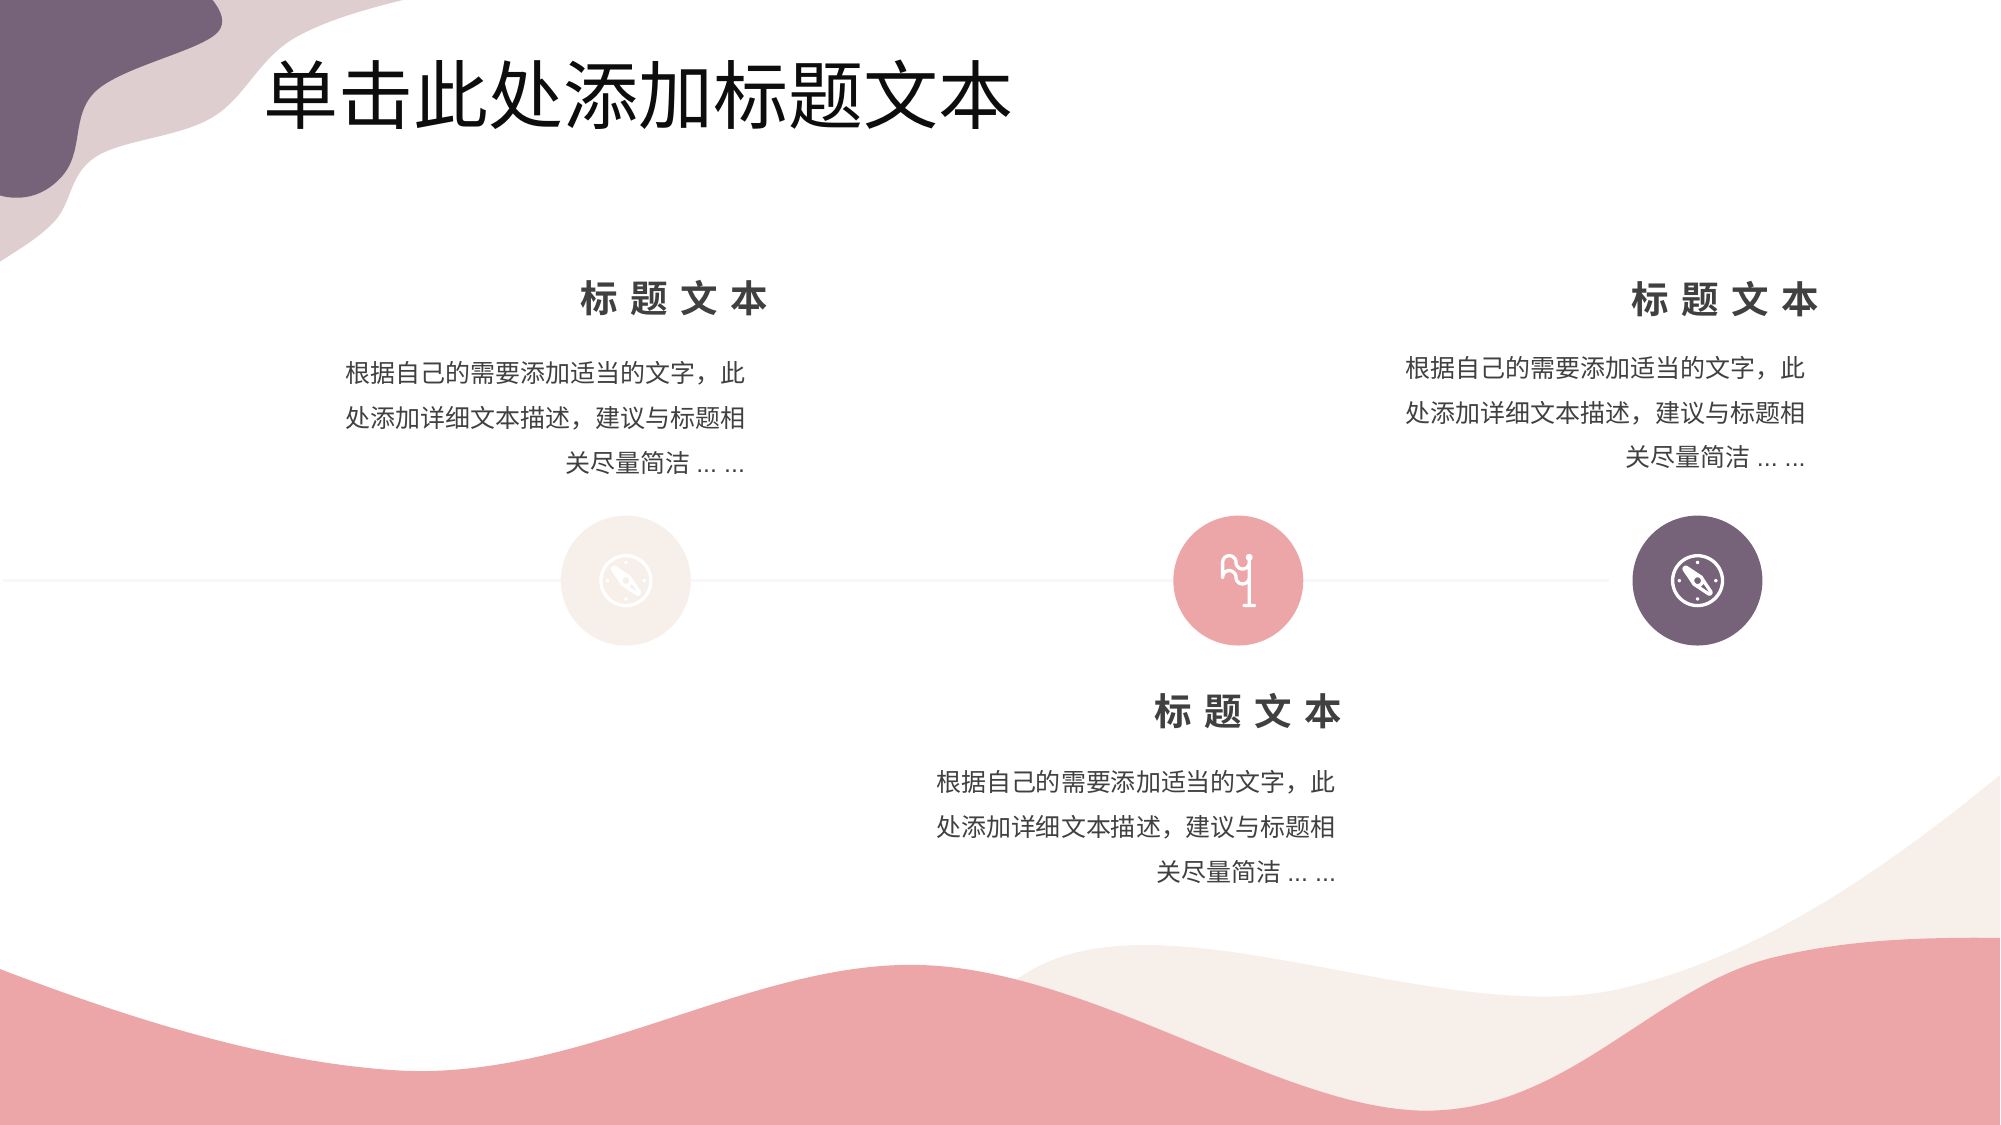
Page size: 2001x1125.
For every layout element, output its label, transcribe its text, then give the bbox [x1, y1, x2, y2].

text_box 标题文本 [416, 267, 783, 328]
text_box 单击此处添加标题文本 [248, 41, 1171, 147]
text_box 根据自己的需要添加适当的文字，此处添加详细文本描述，建议与标题相关尽量简洁... ... [902, 744, 1351, 894]
text_box 根据自己的需要添加适当的文字，此处添加详细文本描述，建议与标题相关尽量简洁... ... [1371, 329, 1821, 480]
text_box 标题文本 [990, 680, 1357, 740]
text_box 根据自己的需要添加适当的文字，此处添加详细文本描述，建议与标题相关尽量简洁... ... [311, 335, 760, 485]
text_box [3, 515, 1763, 646]
text_box 标题文本 [1467, 268, 1834, 329]
